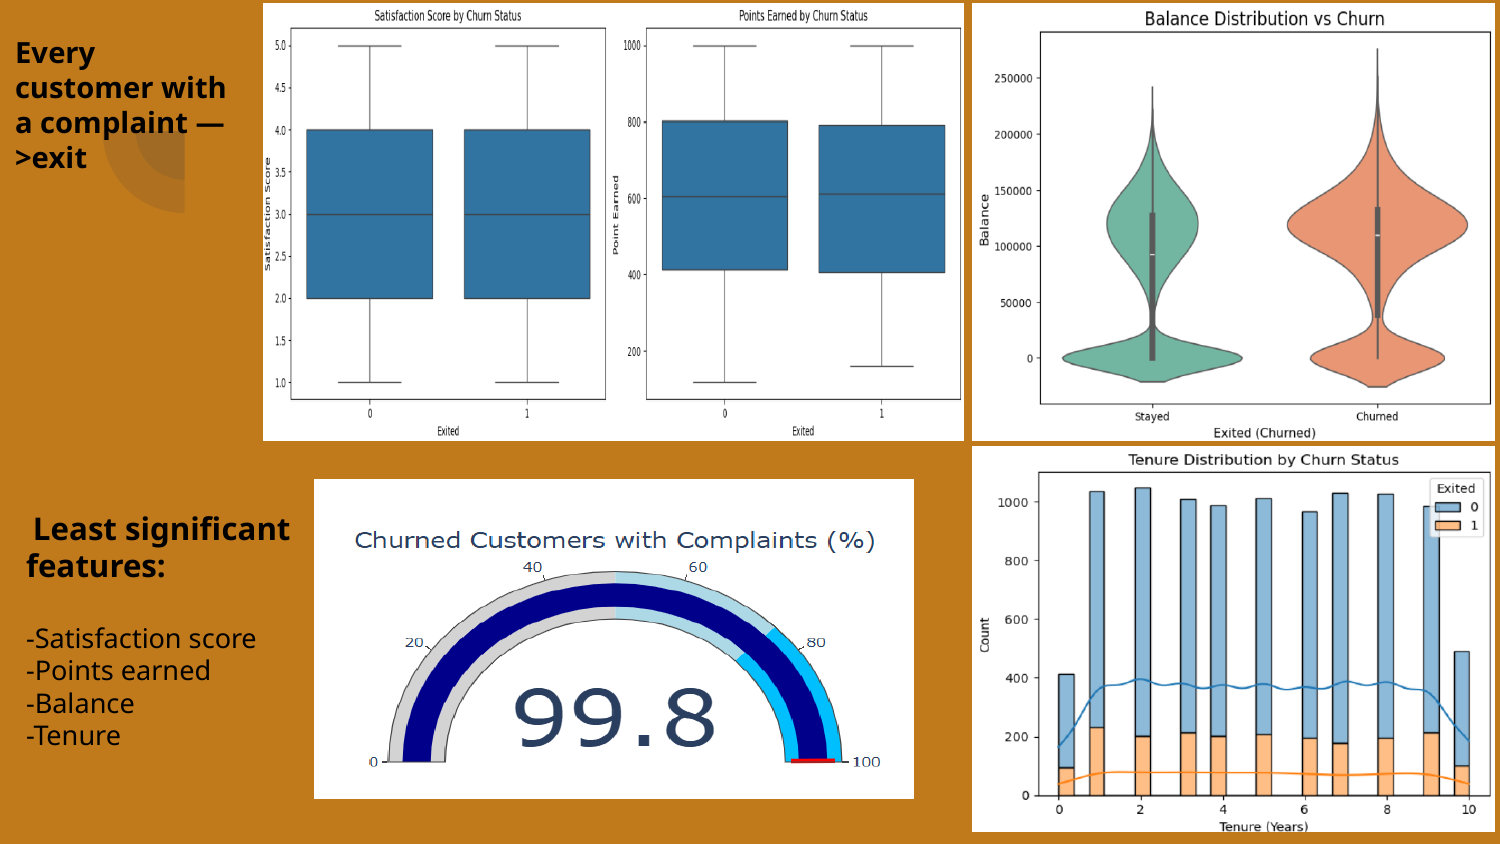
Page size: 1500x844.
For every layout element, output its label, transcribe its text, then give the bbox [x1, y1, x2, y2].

text_box Least significant features: -Satisfaction score -Points earned -Balance -Tenure [10, 493, 341, 812]
picture [313, 479, 914, 799]
text_box Every customer with a complaint —>exit [0, 19, 255, 190]
picture [972, 446, 1496, 832]
picture [263, 3, 964, 441]
picture [972, 3, 1496, 441]
